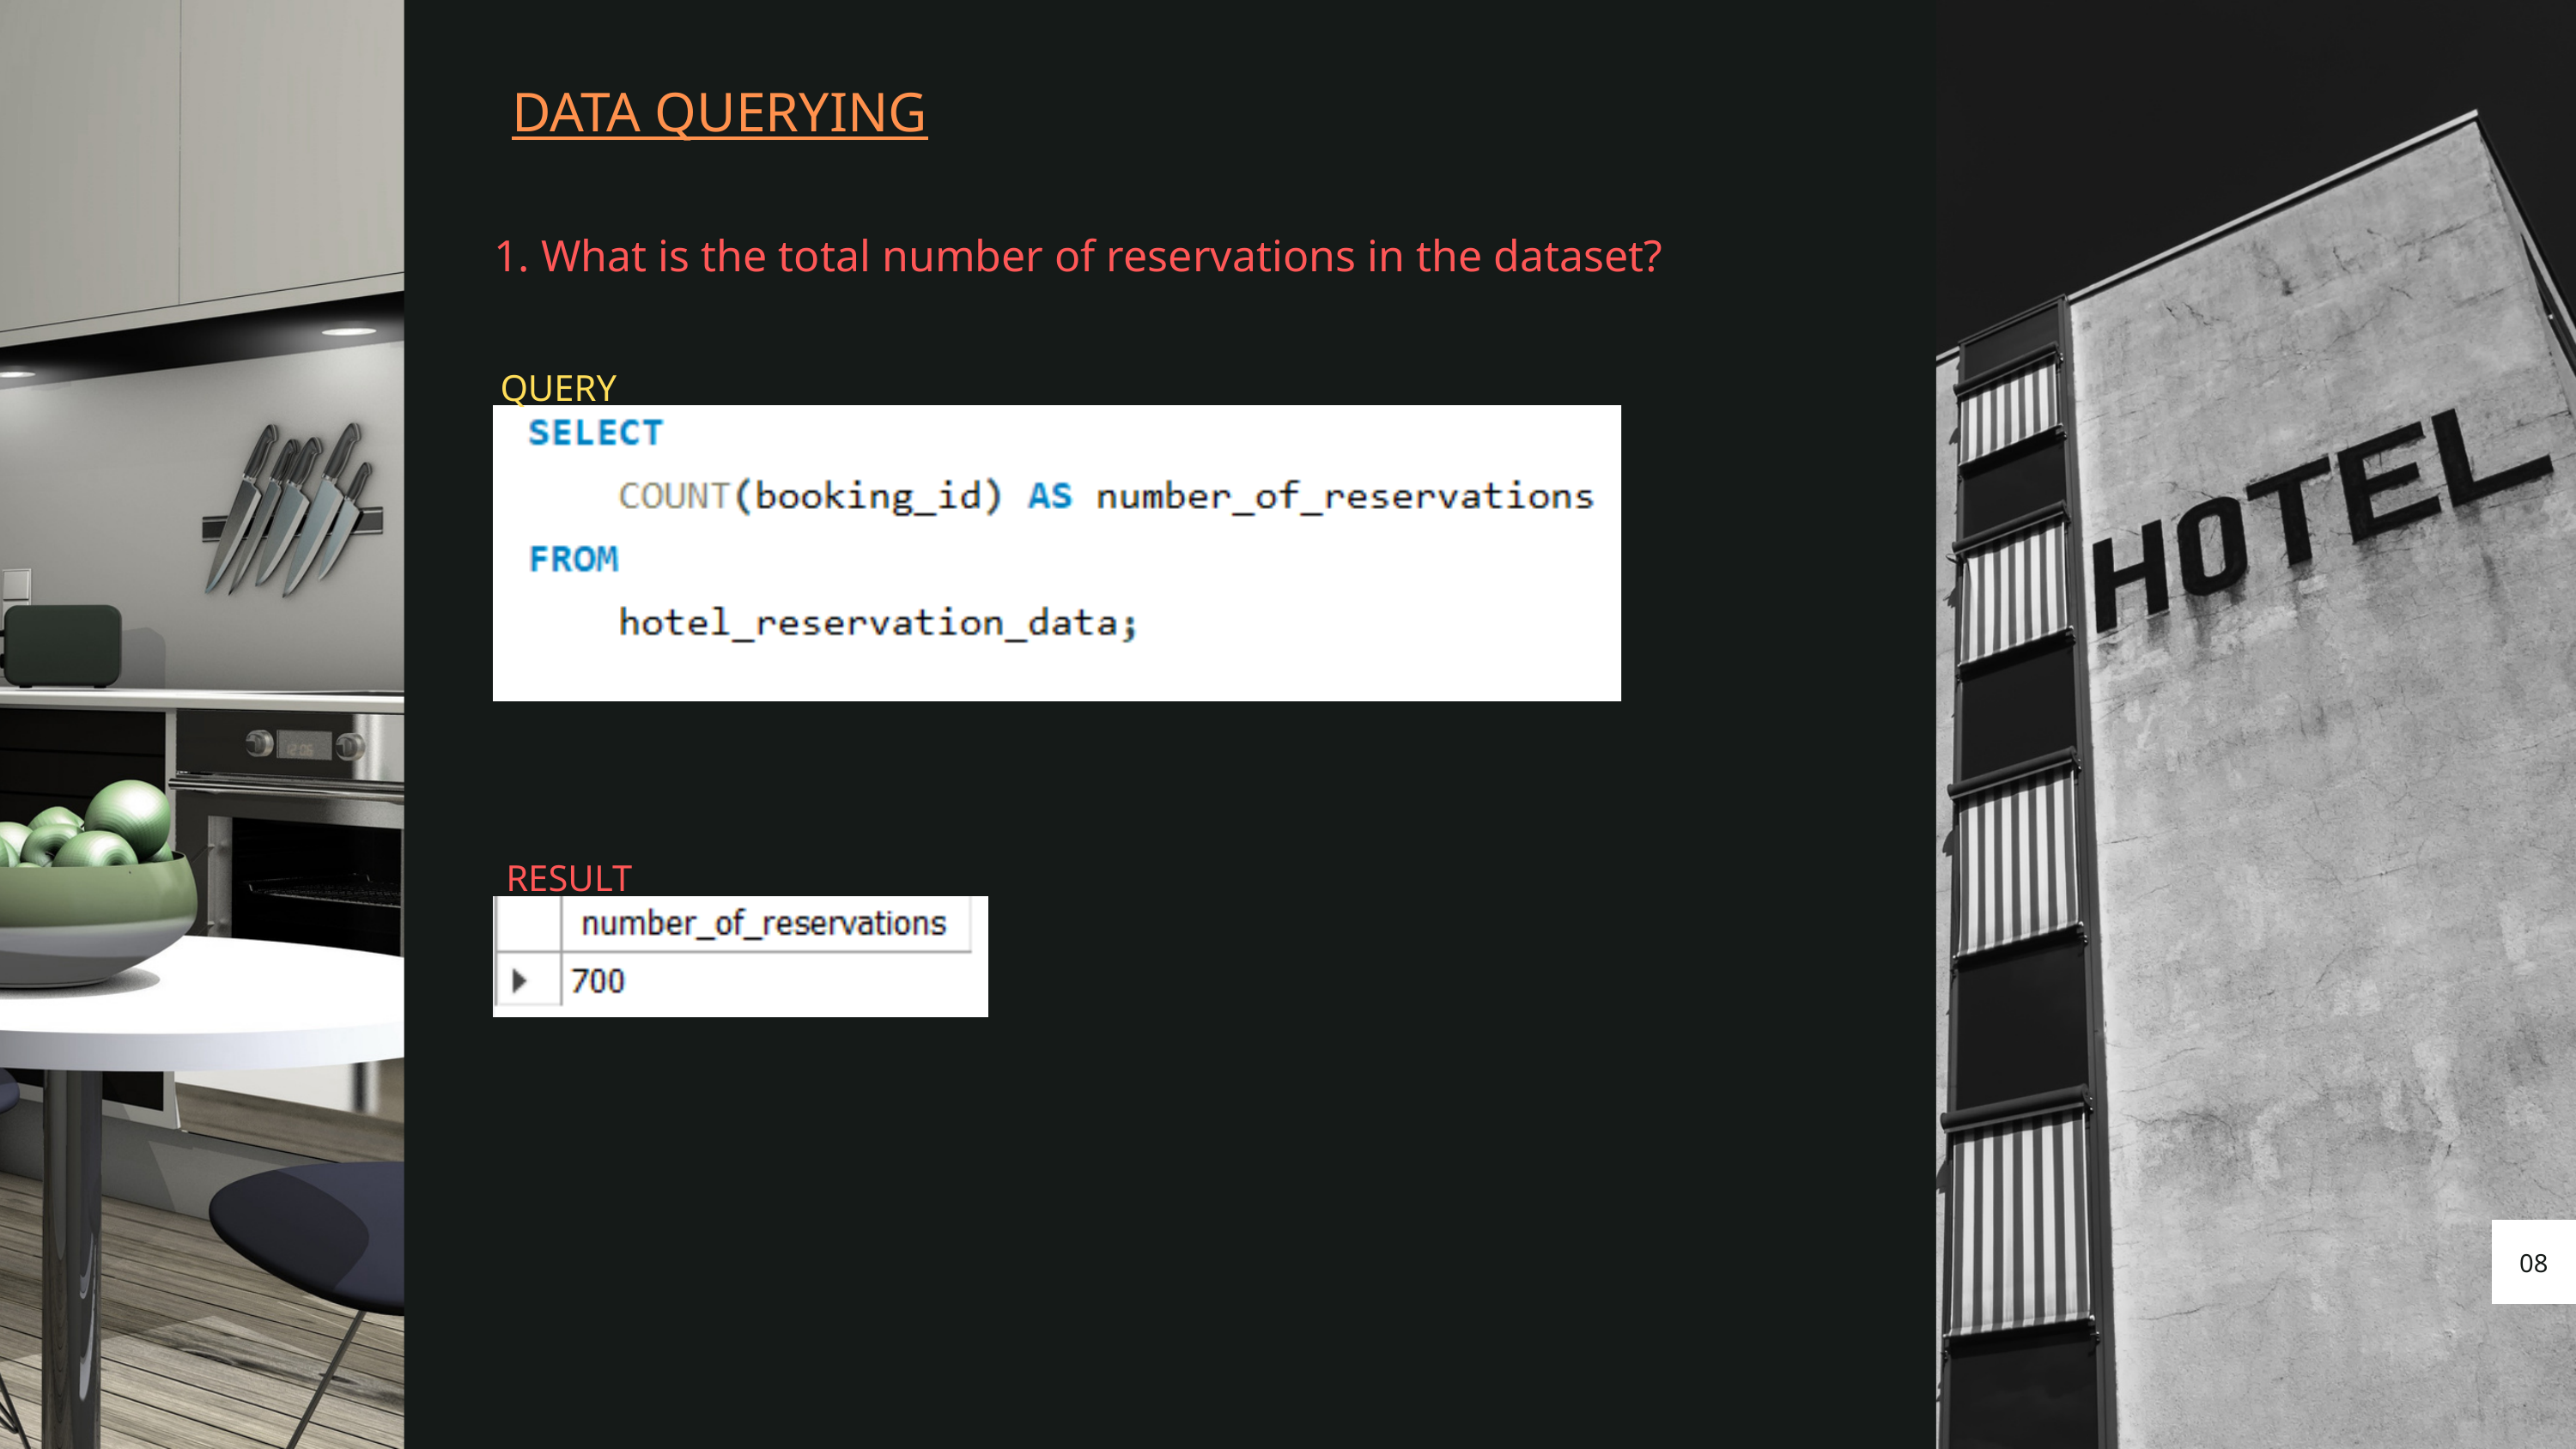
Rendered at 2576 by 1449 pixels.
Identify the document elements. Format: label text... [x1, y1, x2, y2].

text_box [0, 0, 404, 1449]
text_box [1935, 0, 2576, 1449]
text_box [492, 405, 1622, 701]
text_box DATA QUERYING [473, 67, 966, 143]
text_box RESULT [493, 848, 646, 899]
text_box 1. What is the total number of reservations in the dataset? [473, 220, 1695, 281]
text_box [2491, 1219, 2576, 1304]
text_box QUERY [492, 358, 624, 409]
text_box [492, 896, 988, 1017]
